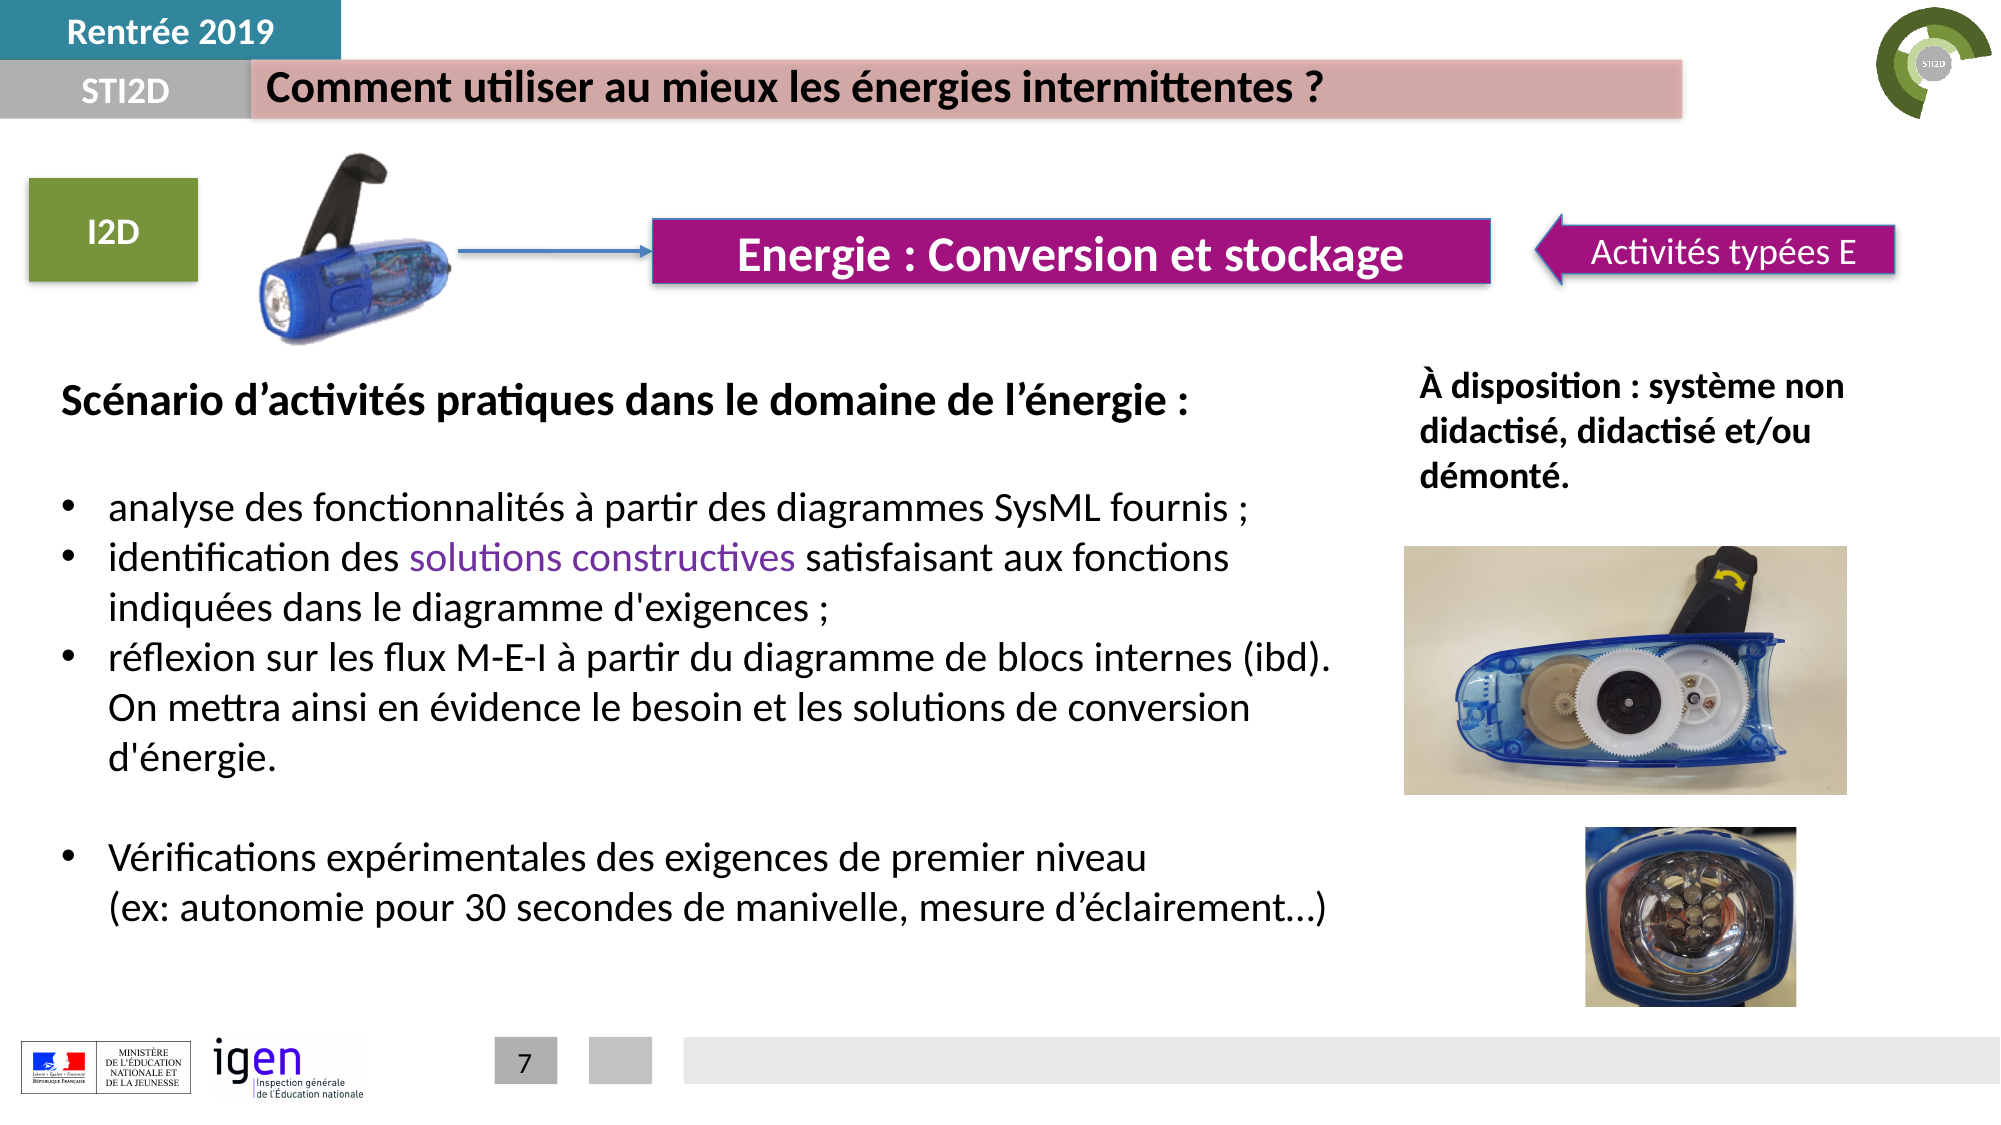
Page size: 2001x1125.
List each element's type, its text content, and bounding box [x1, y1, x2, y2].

text_box Scénario d’activités pratiques dans le domaine de l’énergie : analyse des fonctionnalités à partir des diagrammes SysML fournis ; identification des solutions constructives satisfaisant aux fonctions indiquées dans le diagramme d'exigences ; réflexion sur les flux M-E-I à partir du diagramme de blocs internes (ibd). On mettra ainsi en évidence le besoin et les solutions de conversion d'énergie. Vérifications expérimentales des exigences de premier niveau (ex: autonomie pour 30 secondes de manivelle, mesure d’éclairement…) [0, 362, 1405, 938]
picture [1585, 827, 1797, 1007]
text_box I2D [28, 177, 199, 282]
picture [1876, 7, 1992, 119]
picture [1404, 545, 1847, 795]
text_box À disposition : système non didactisé, didactisé et/ou démonté. [1404, 353, 1895, 504]
picture [212, 1036, 365, 1099]
text_box Energie : Conversion et stockage [652, 218, 1491, 284]
title Comment utiliser au mieux les énergies intermittentes ? [251, 48, 1865, 120]
picture [21, 1041, 191, 1094]
picture [251, 147, 459, 355]
text_box Activités typées E [1534, 213, 1896, 286]
